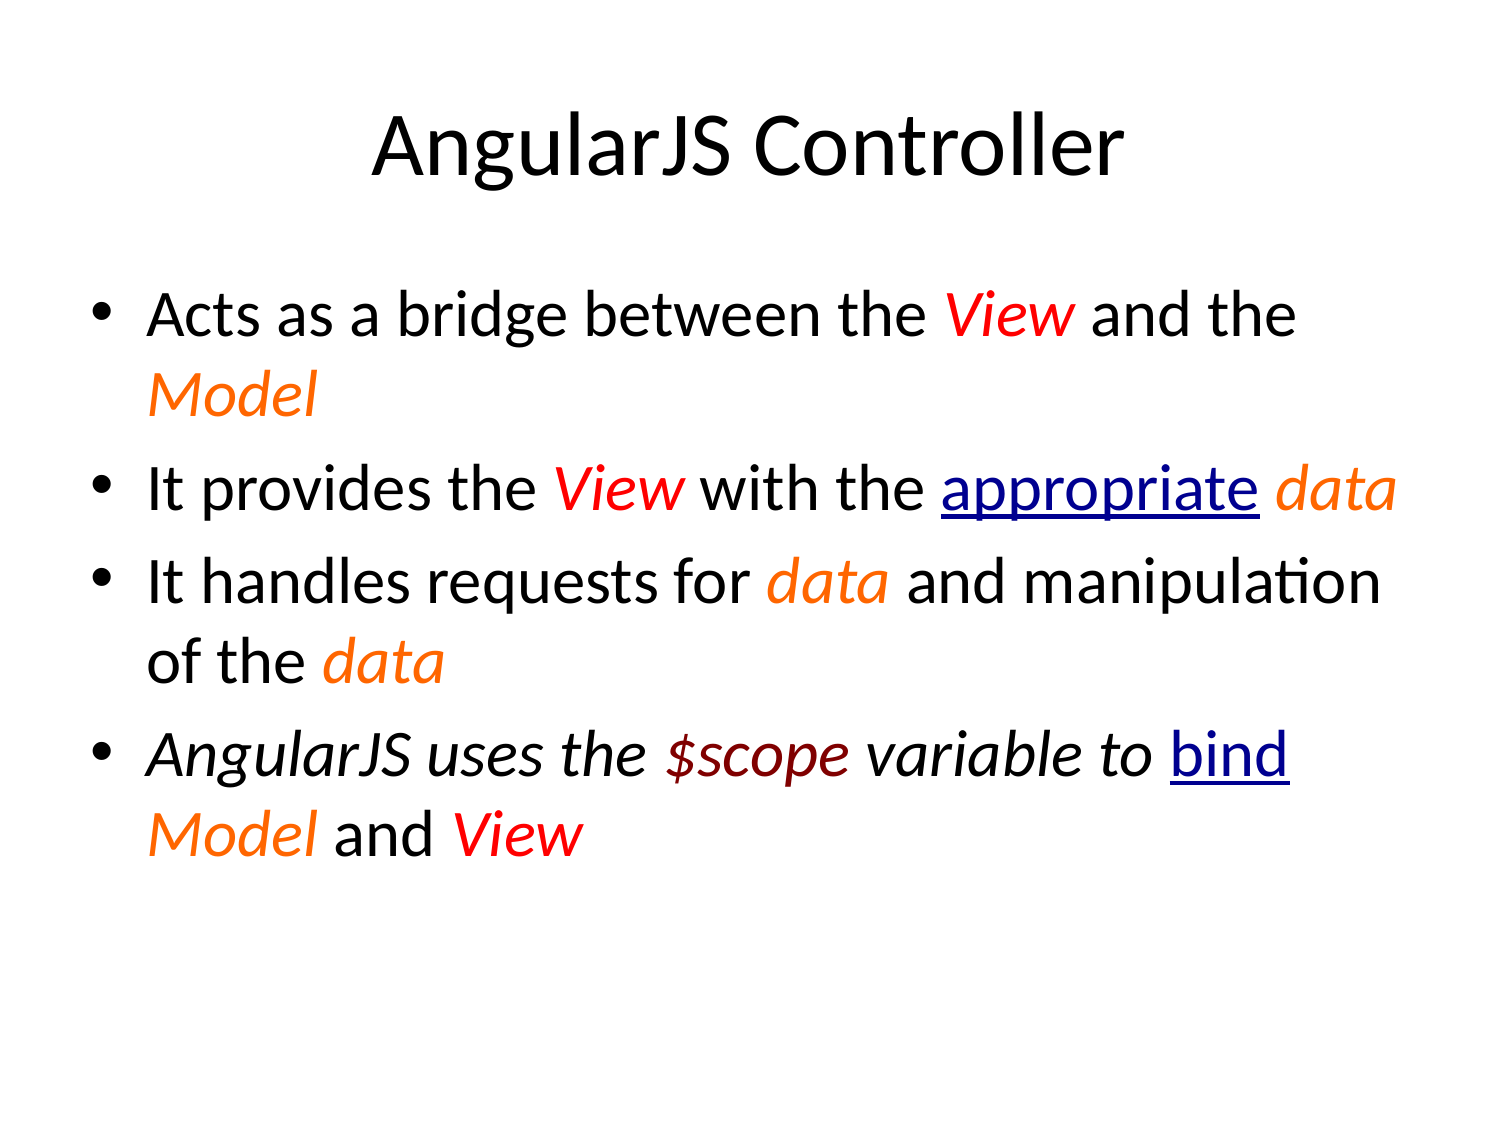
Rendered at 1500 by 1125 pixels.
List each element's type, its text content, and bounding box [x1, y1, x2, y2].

list Acts as a bridge between the View and the Model It provides the View with the appropriate data It handles requests for data and manipulation of the data AngularJS uses the $scope variable to bind Model and View [75, 262, 1425, 1005]
title AngularJS Controller [75, 45, 1425, 233]
